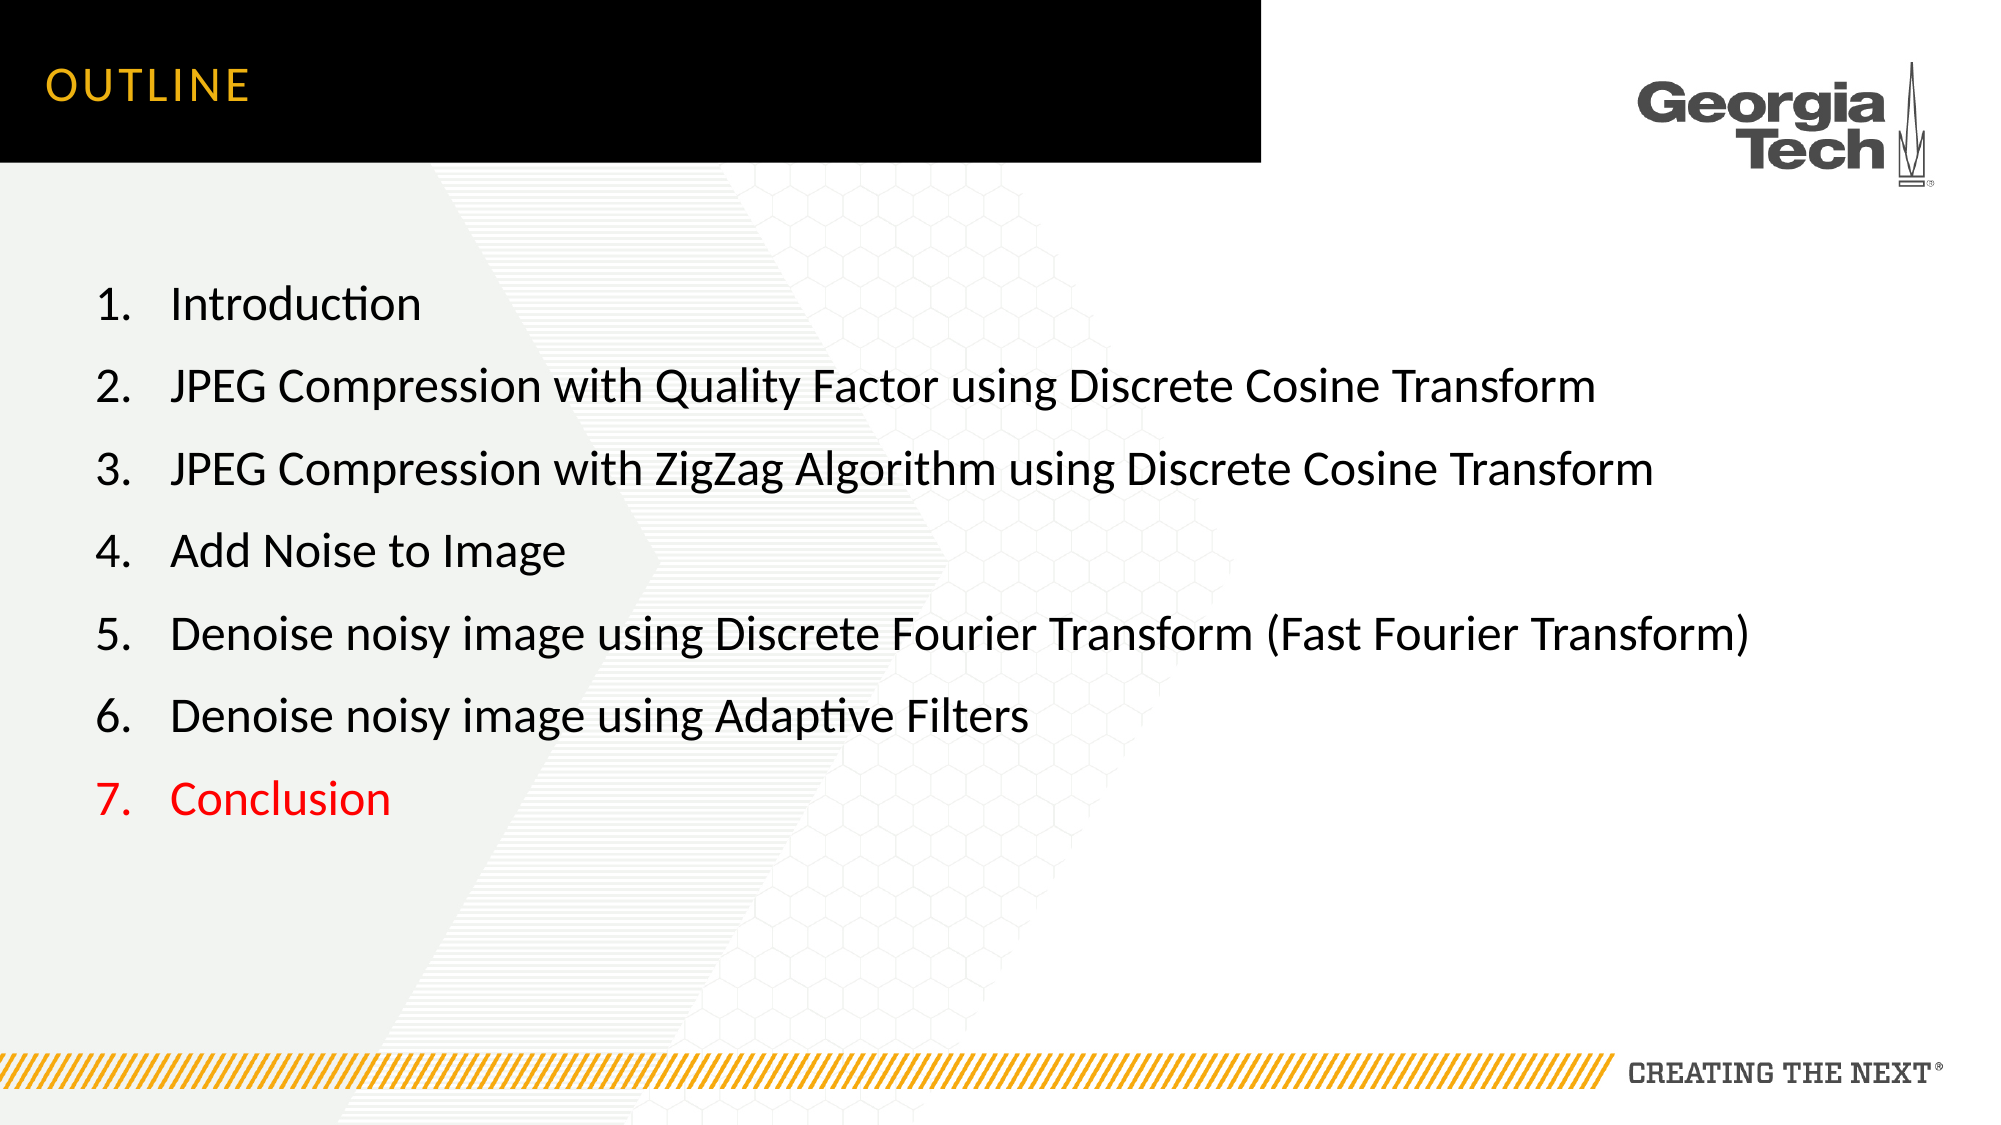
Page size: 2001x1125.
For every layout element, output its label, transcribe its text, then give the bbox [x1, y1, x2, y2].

list Introduction JPEG Compression with Quality Factor using Discrete Cosine Transform JPEG Compression with ZigZag Algorithm using Discrete Cosine Transform Add Noise to Image Denoise noisy image using Discrete Fourier Transform (Fast Fourier Transform) Denoise noisy image using Adaptive Filters Conclusion [50, 262, 1919, 1021]
title OutLine [0, 0, 1262, 163]
picture [0, 0, 2001, 1125]
